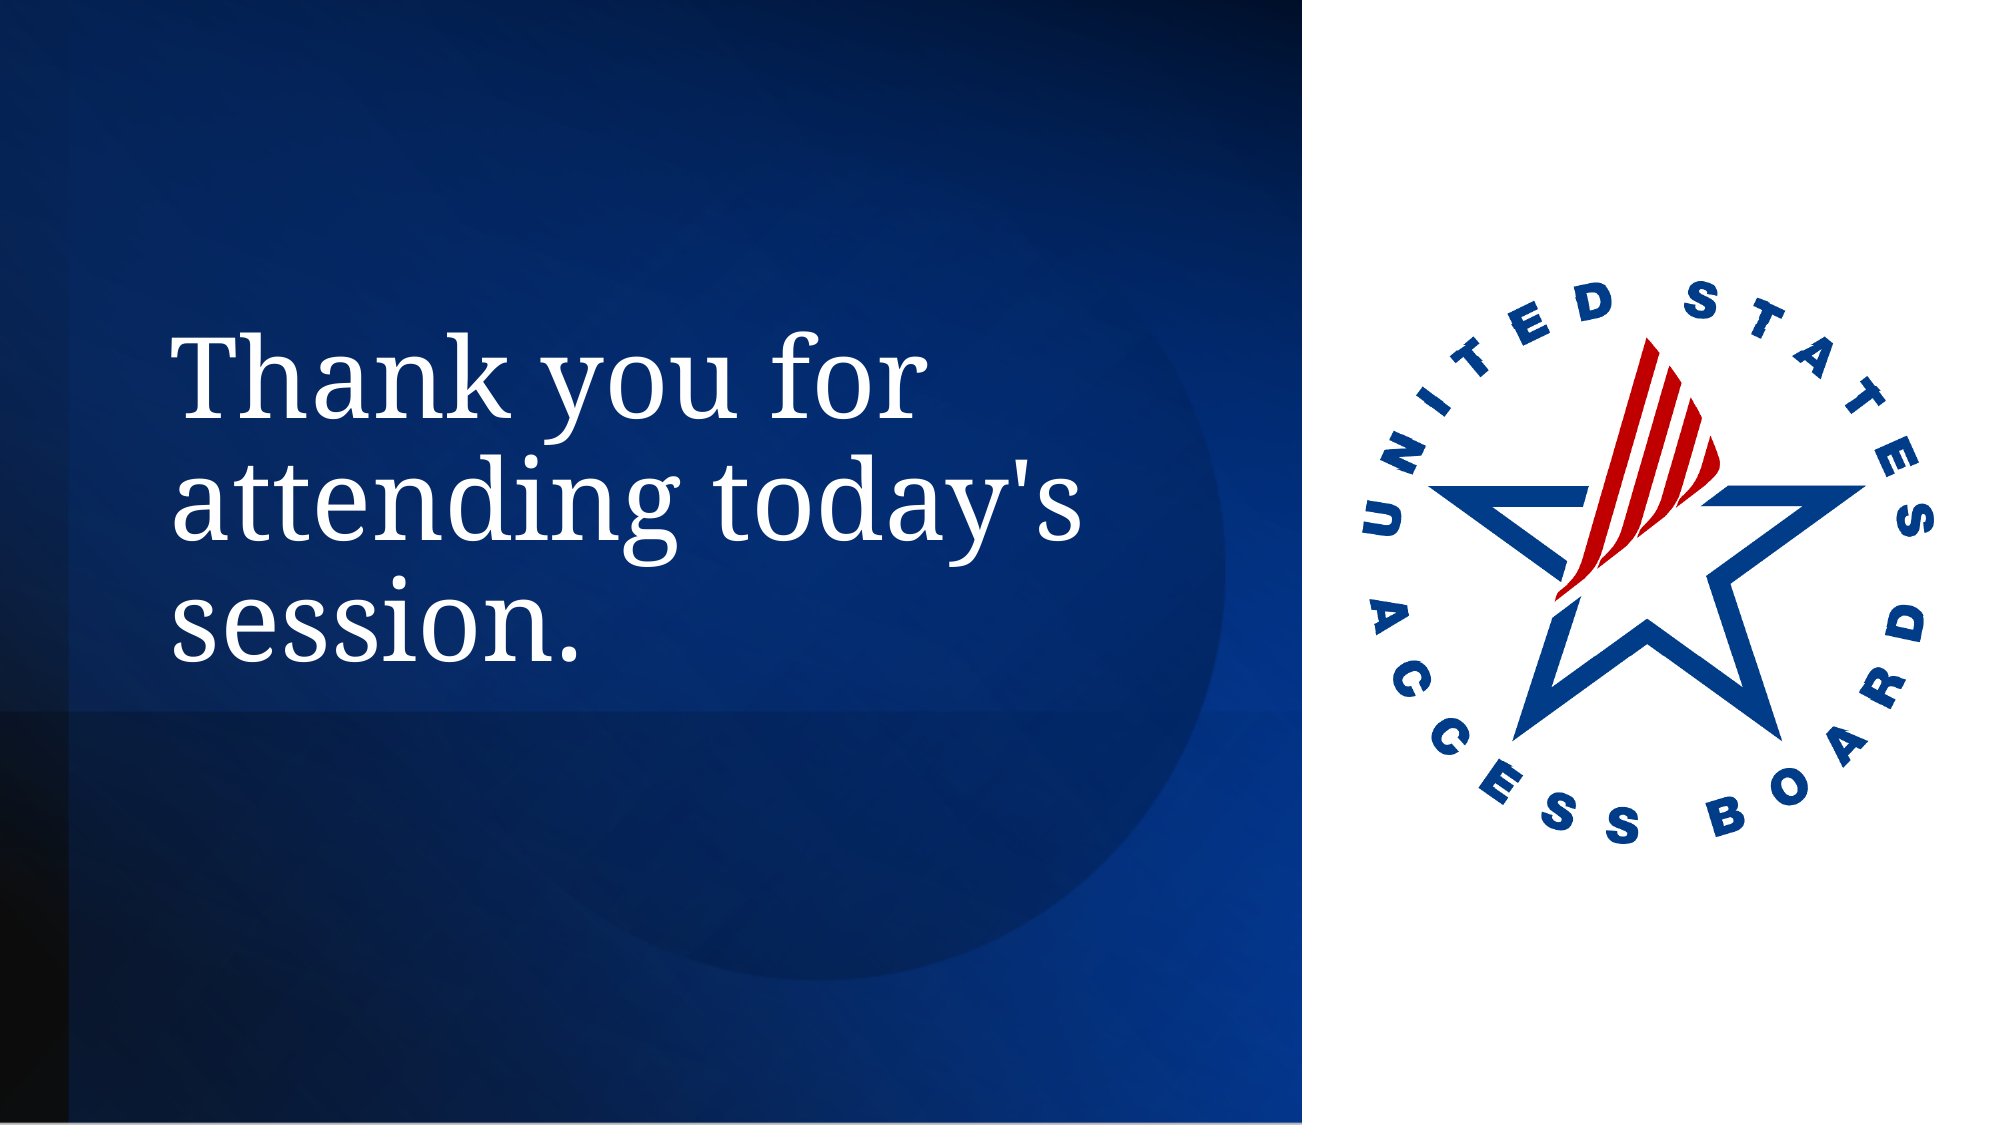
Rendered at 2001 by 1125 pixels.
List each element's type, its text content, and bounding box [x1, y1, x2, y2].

picture [0, 0, 1302, 1125]
picture [1362, 281, 1934, 844]
title Thank you for attending today's session. [154, 288, 1139, 694]
